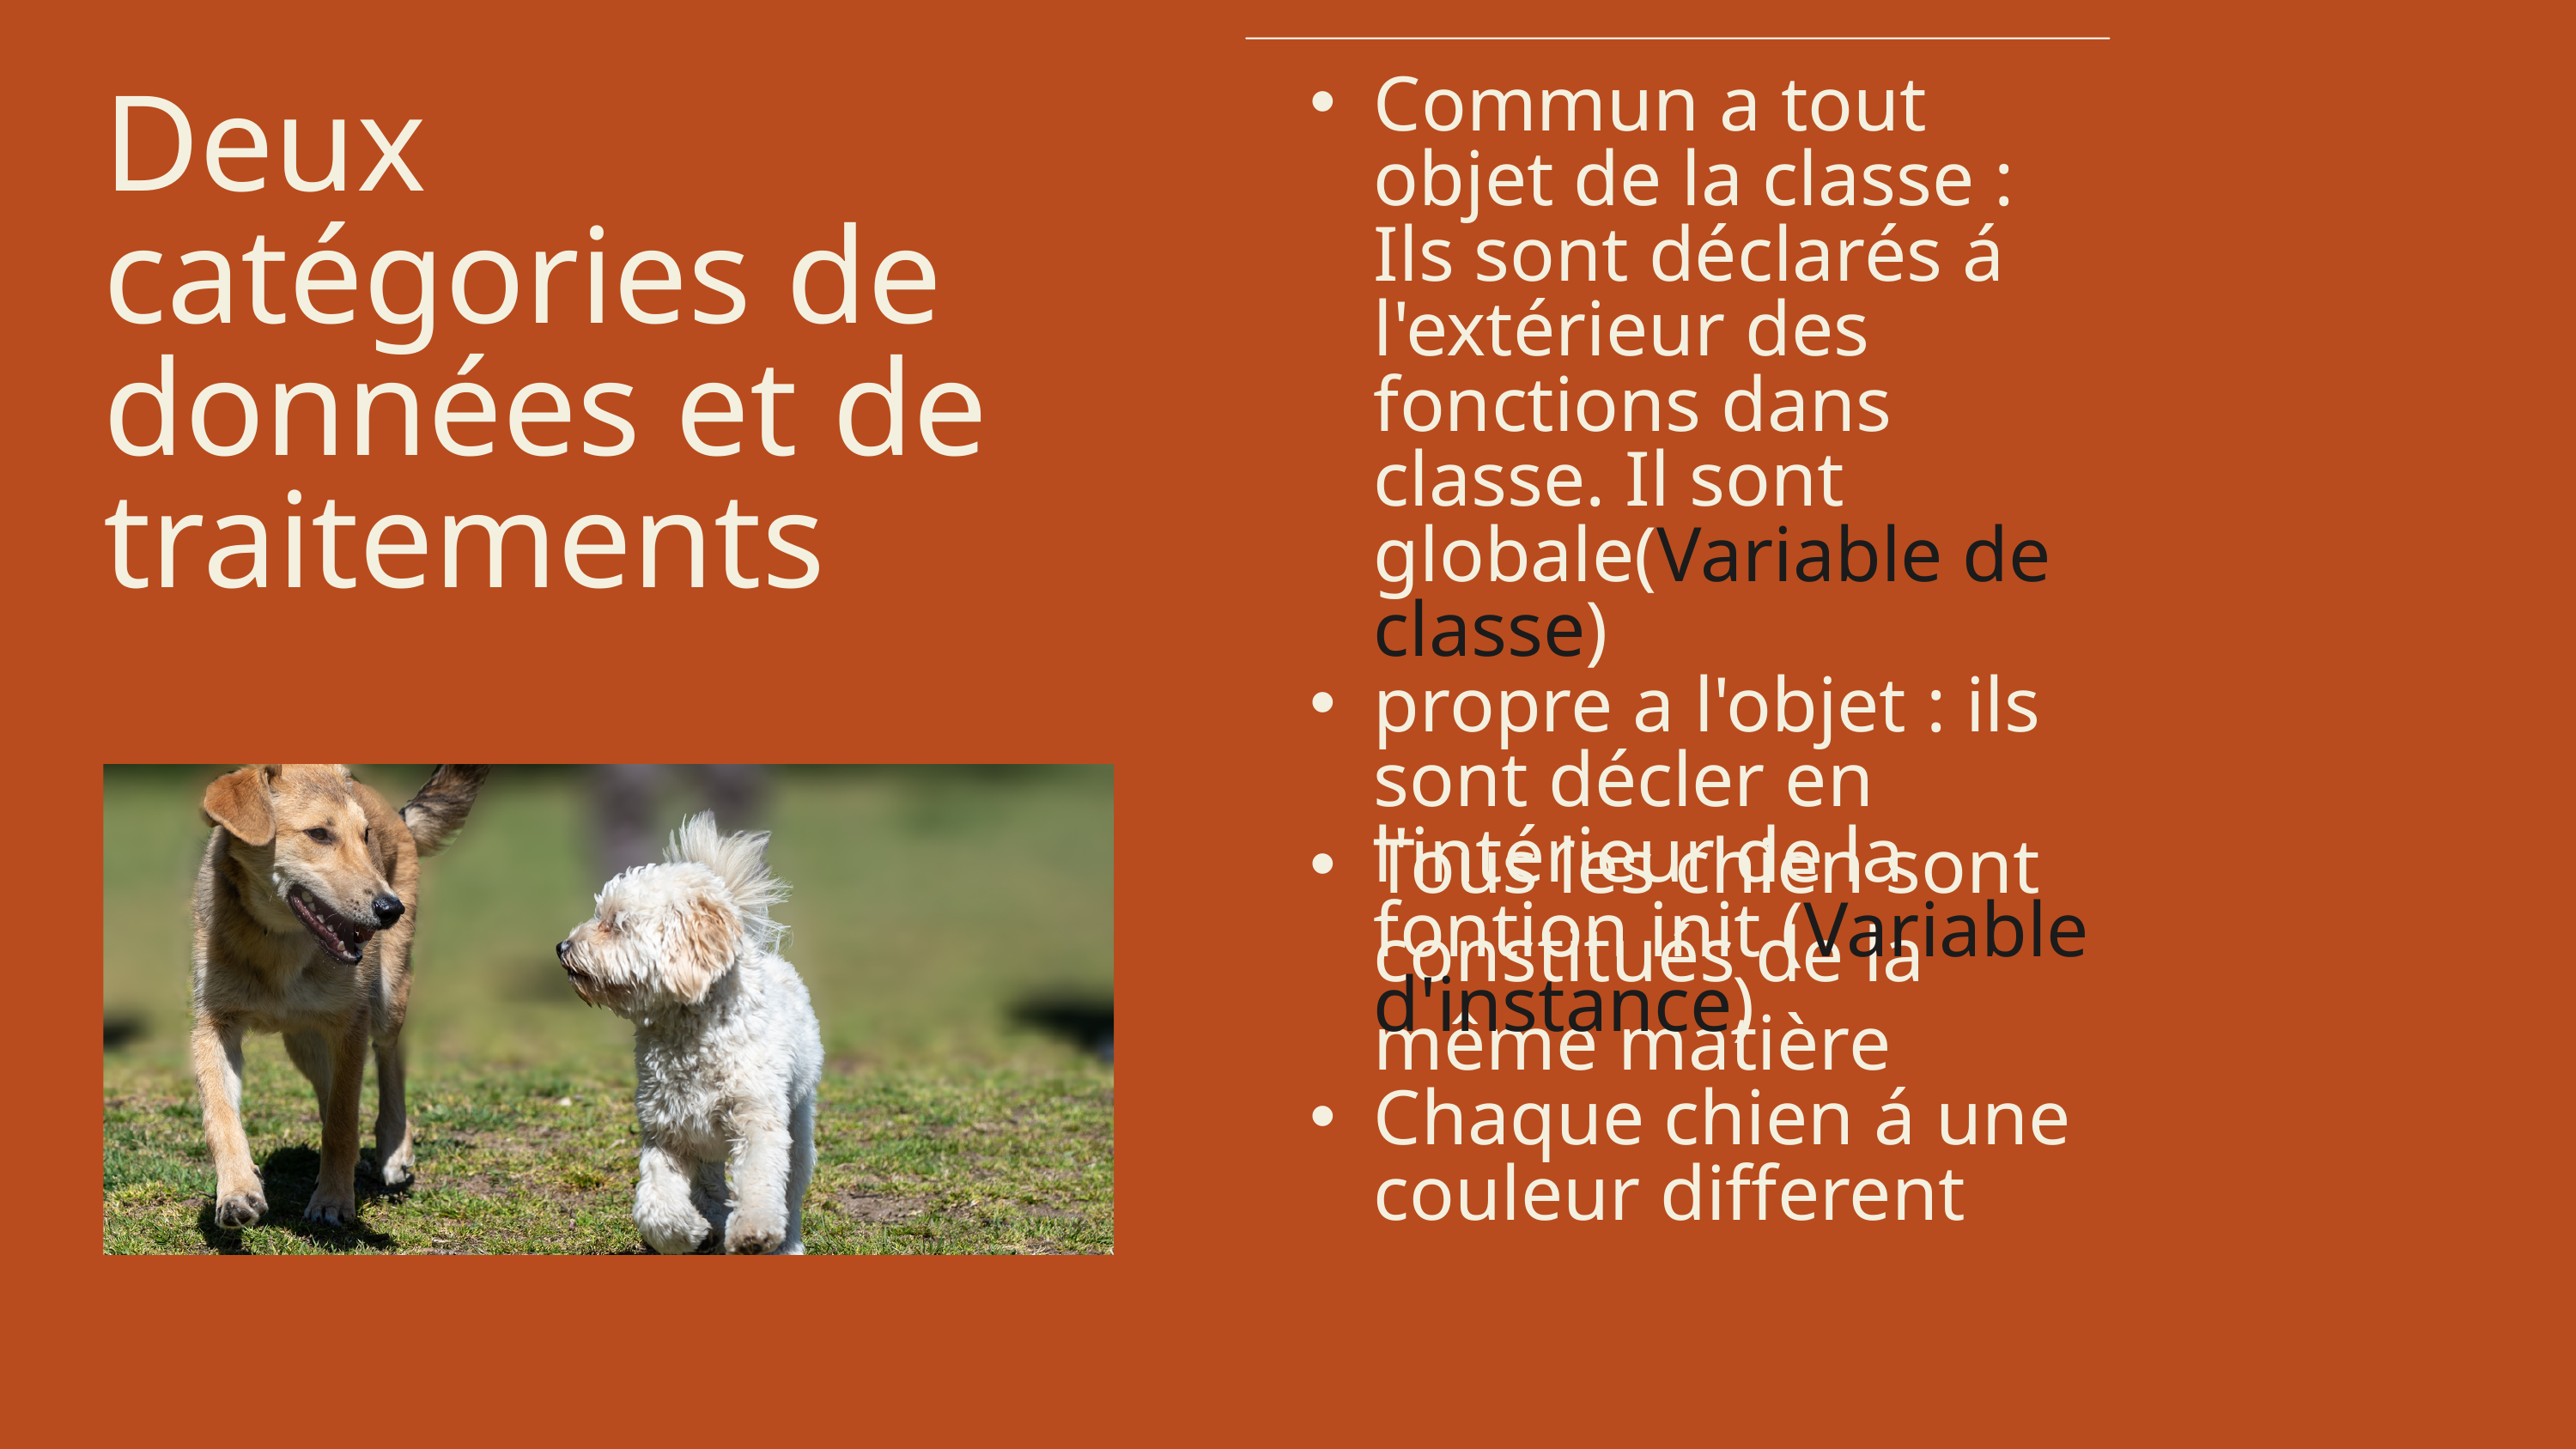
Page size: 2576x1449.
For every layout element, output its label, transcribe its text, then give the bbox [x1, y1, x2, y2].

text_box Deux catégories de données et de traitements [103, 84, 1004, 615]
picture [102, 764, 1115, 1255]
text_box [1246, 37, 2110, 766]
text_box Tous les chien sont constitués de la même matière Chaque chien á une couleur different [1246, 819, 2117, 1235]
